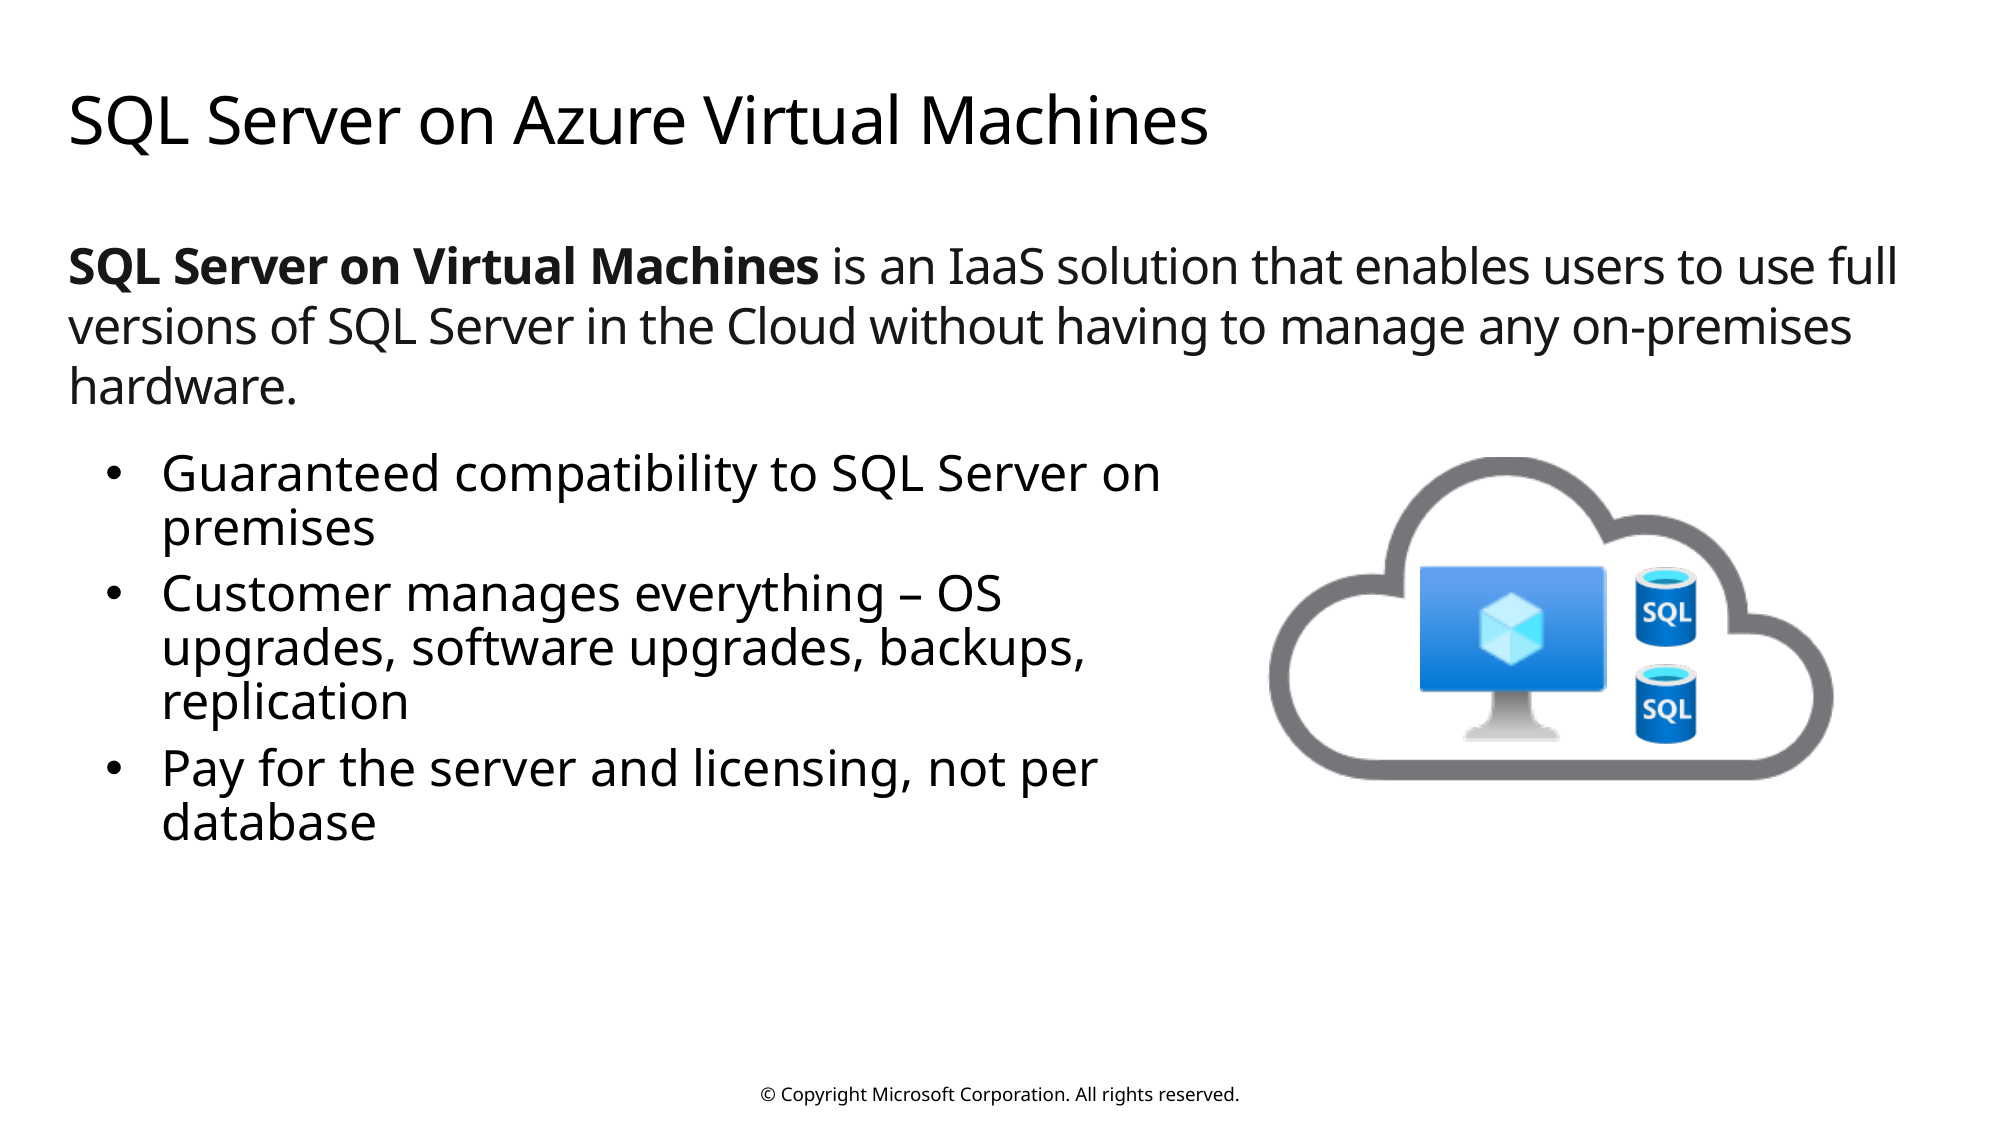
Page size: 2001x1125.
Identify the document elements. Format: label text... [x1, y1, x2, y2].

text_box Guaranteed compatibility to SQL Server on premises Customer manages everything – OS upgrades, software upgrades, backups, replication Pay for the server and licensing, not per database [75, 424, 1259, 875]
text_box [1264, 457, 1840, 792]
title SQL Server on Azure Virtual Machines [68, 72, 1930, 184]
list SQL Server on Virtual Machines is an IaaS solution that enables users to use full versions of SQL Server in the Cloud without having to manage any on-premises hardware. [68, 227, 1930, 425]
